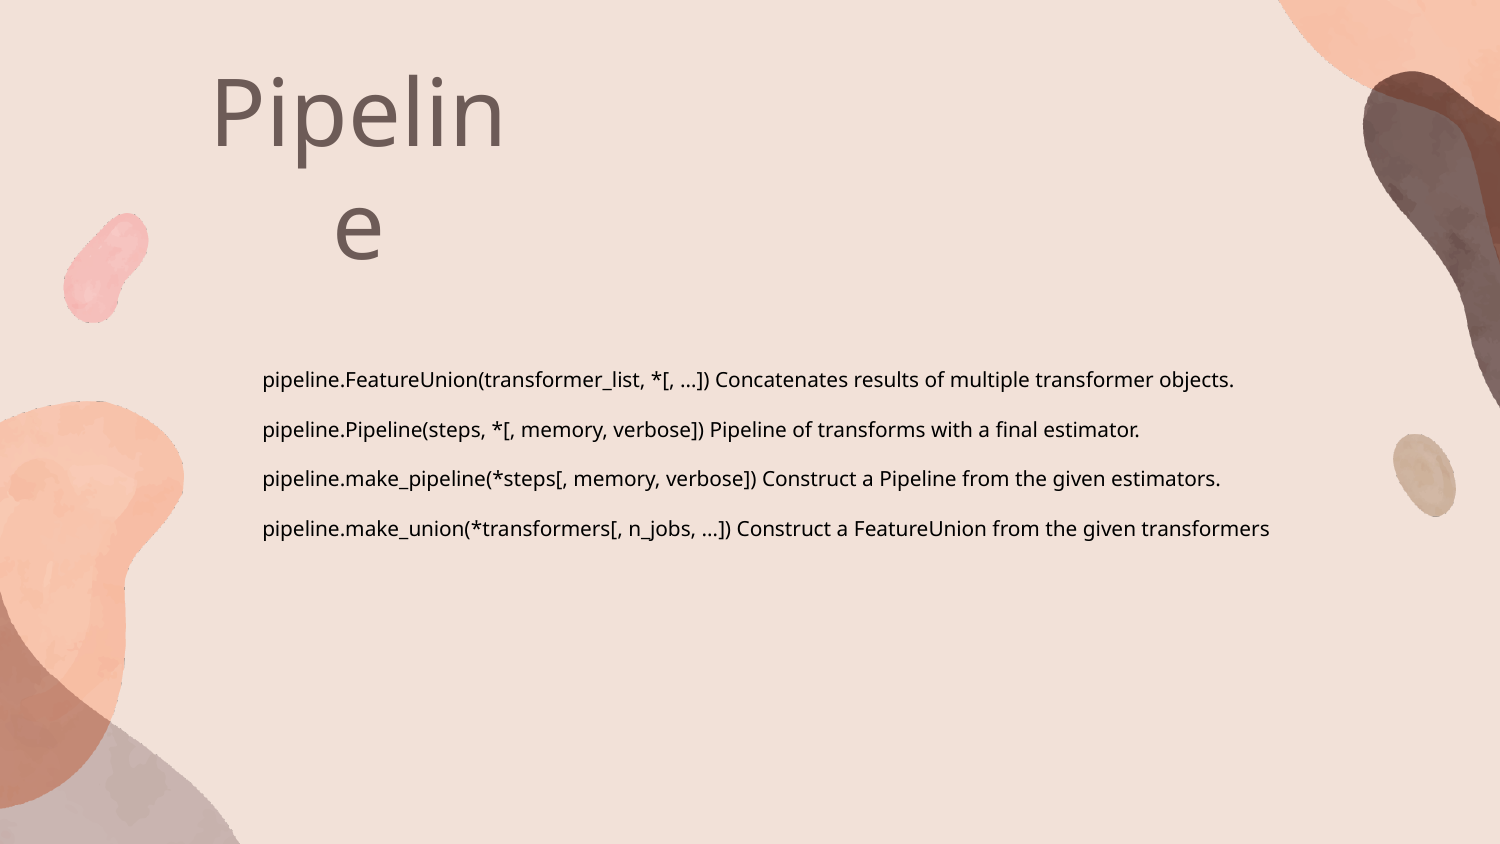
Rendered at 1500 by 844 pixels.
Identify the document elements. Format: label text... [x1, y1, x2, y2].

picture [0, 0, 1500, 844]
text_box pipeline.FeatureUnion(transformer_list, *[, …]) Concatenates results of multiple transformer objects. pipeline.Pipeline(steps, *[, memory, verbose]) Pipeline of transforms with a final estimator. pipeline.make_pipeline(*steps[, memory, verbose]) Construct a Pipeline from the given estimators. pipeline.make_union(*transformers[, n_jobs, …]) Construct a FeatureUnion from the given transformers [247, 358, 1299, 549]
title Pipeline [190, 168, 527, 294]
